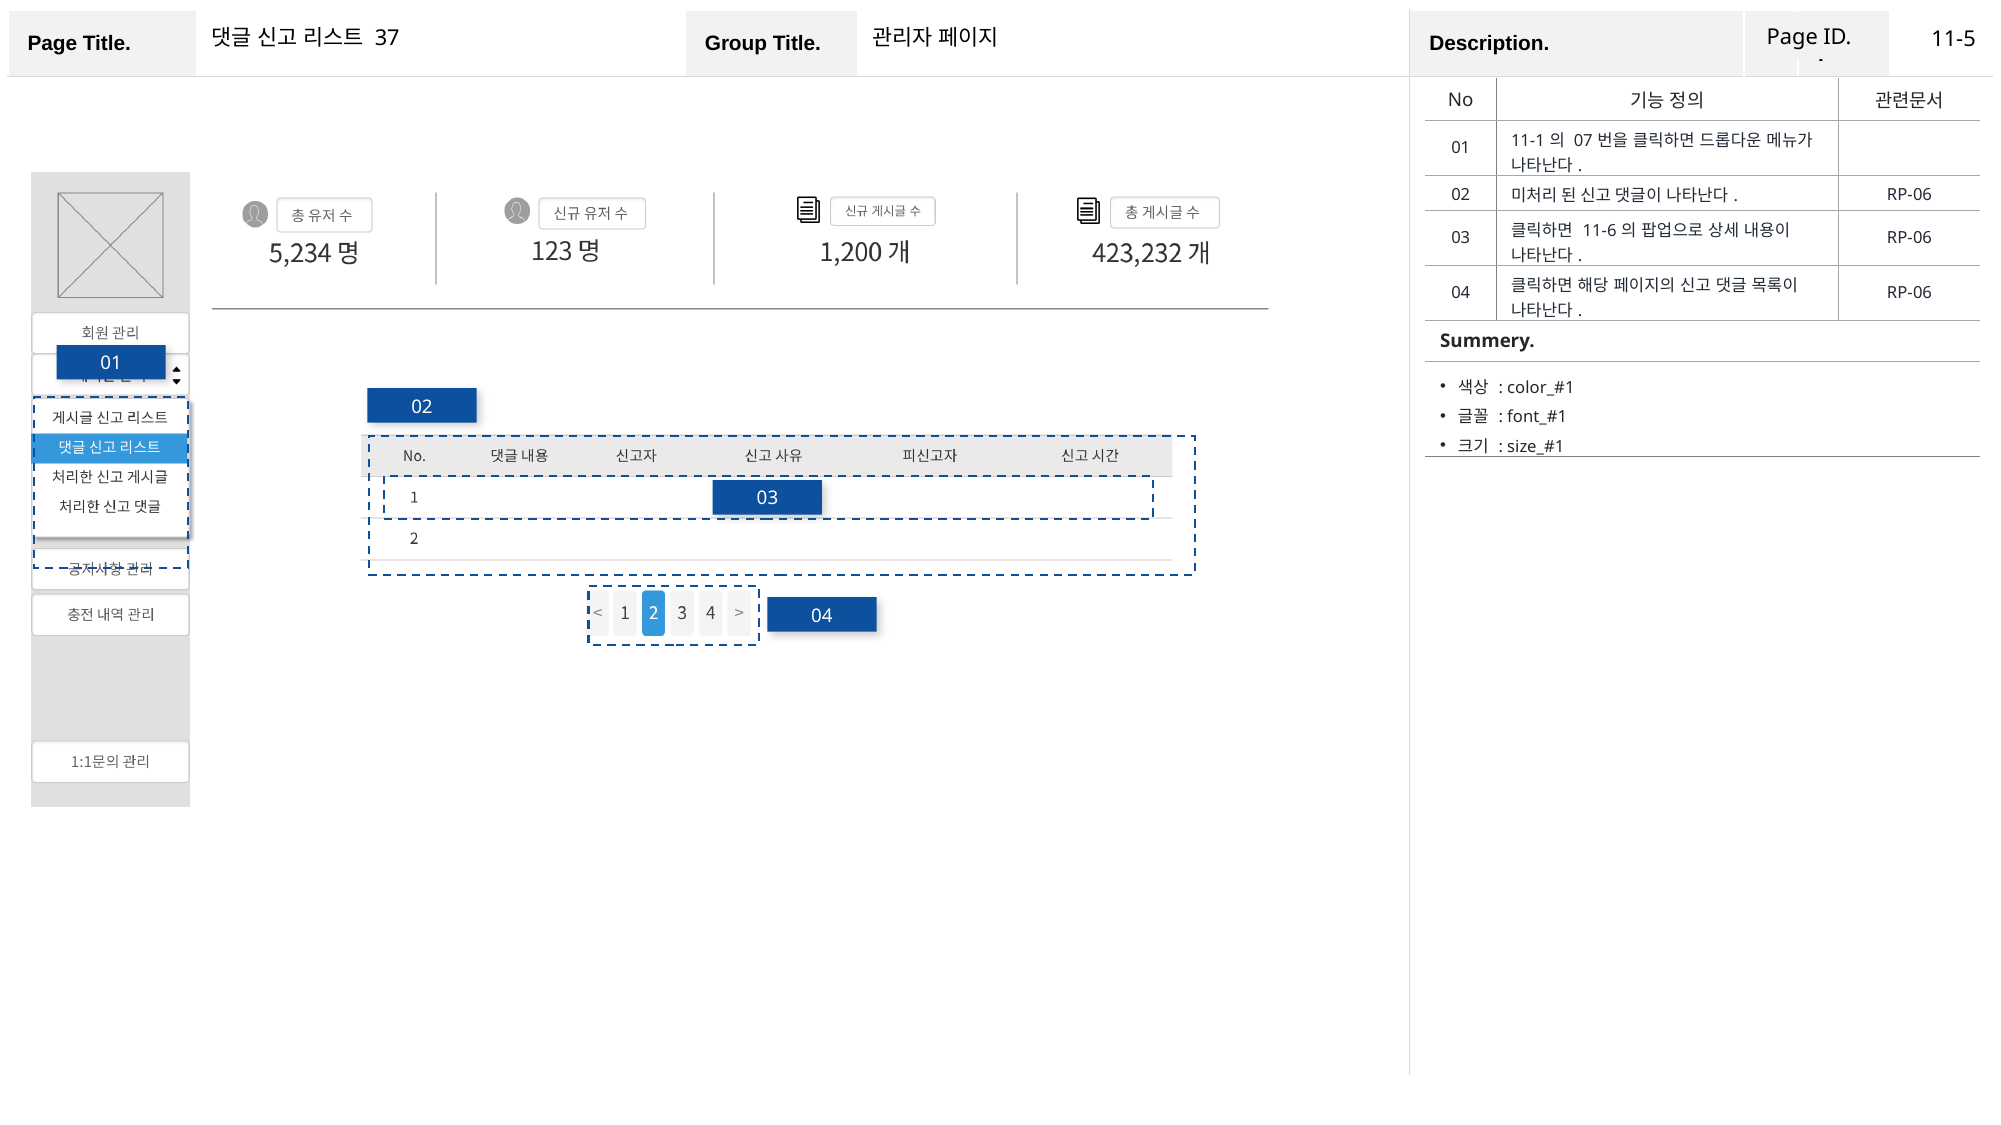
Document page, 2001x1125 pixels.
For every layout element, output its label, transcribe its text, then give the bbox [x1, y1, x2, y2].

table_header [1425, 78, 1496, 120]
list 댓글 신고 리스트 37 [196, 18, 684, 55]
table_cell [1497, 266, 1838, 320]
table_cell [1425, 266, 1496, 320]
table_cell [1425, 176, 1496, 210]
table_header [1497, 78, 1838, 120]
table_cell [1425, 321, 1980, 361]
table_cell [1839, 211, 1980, 265]
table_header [1839, 78, 1980, 120]
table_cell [1839, 176, 1980, 210]
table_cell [1497, 211, 1838, 265]
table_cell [1497, 176, 1838, 210]
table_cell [1425, 211, 1496, 265]
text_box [1916, 17, 1991, 59]
list 관리자 페이지 [858, 18, 1405, 55]
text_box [1730, 0, 1888, 79]
picture [31, 172, 1299, 807]
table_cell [1497, 121, 1838, 175]
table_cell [1425, 121, 1496, 175]
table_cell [1839, 121, 1980, 175]
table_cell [1839, 266, 1980, 320]
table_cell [1425, 362, 1980, 456]
